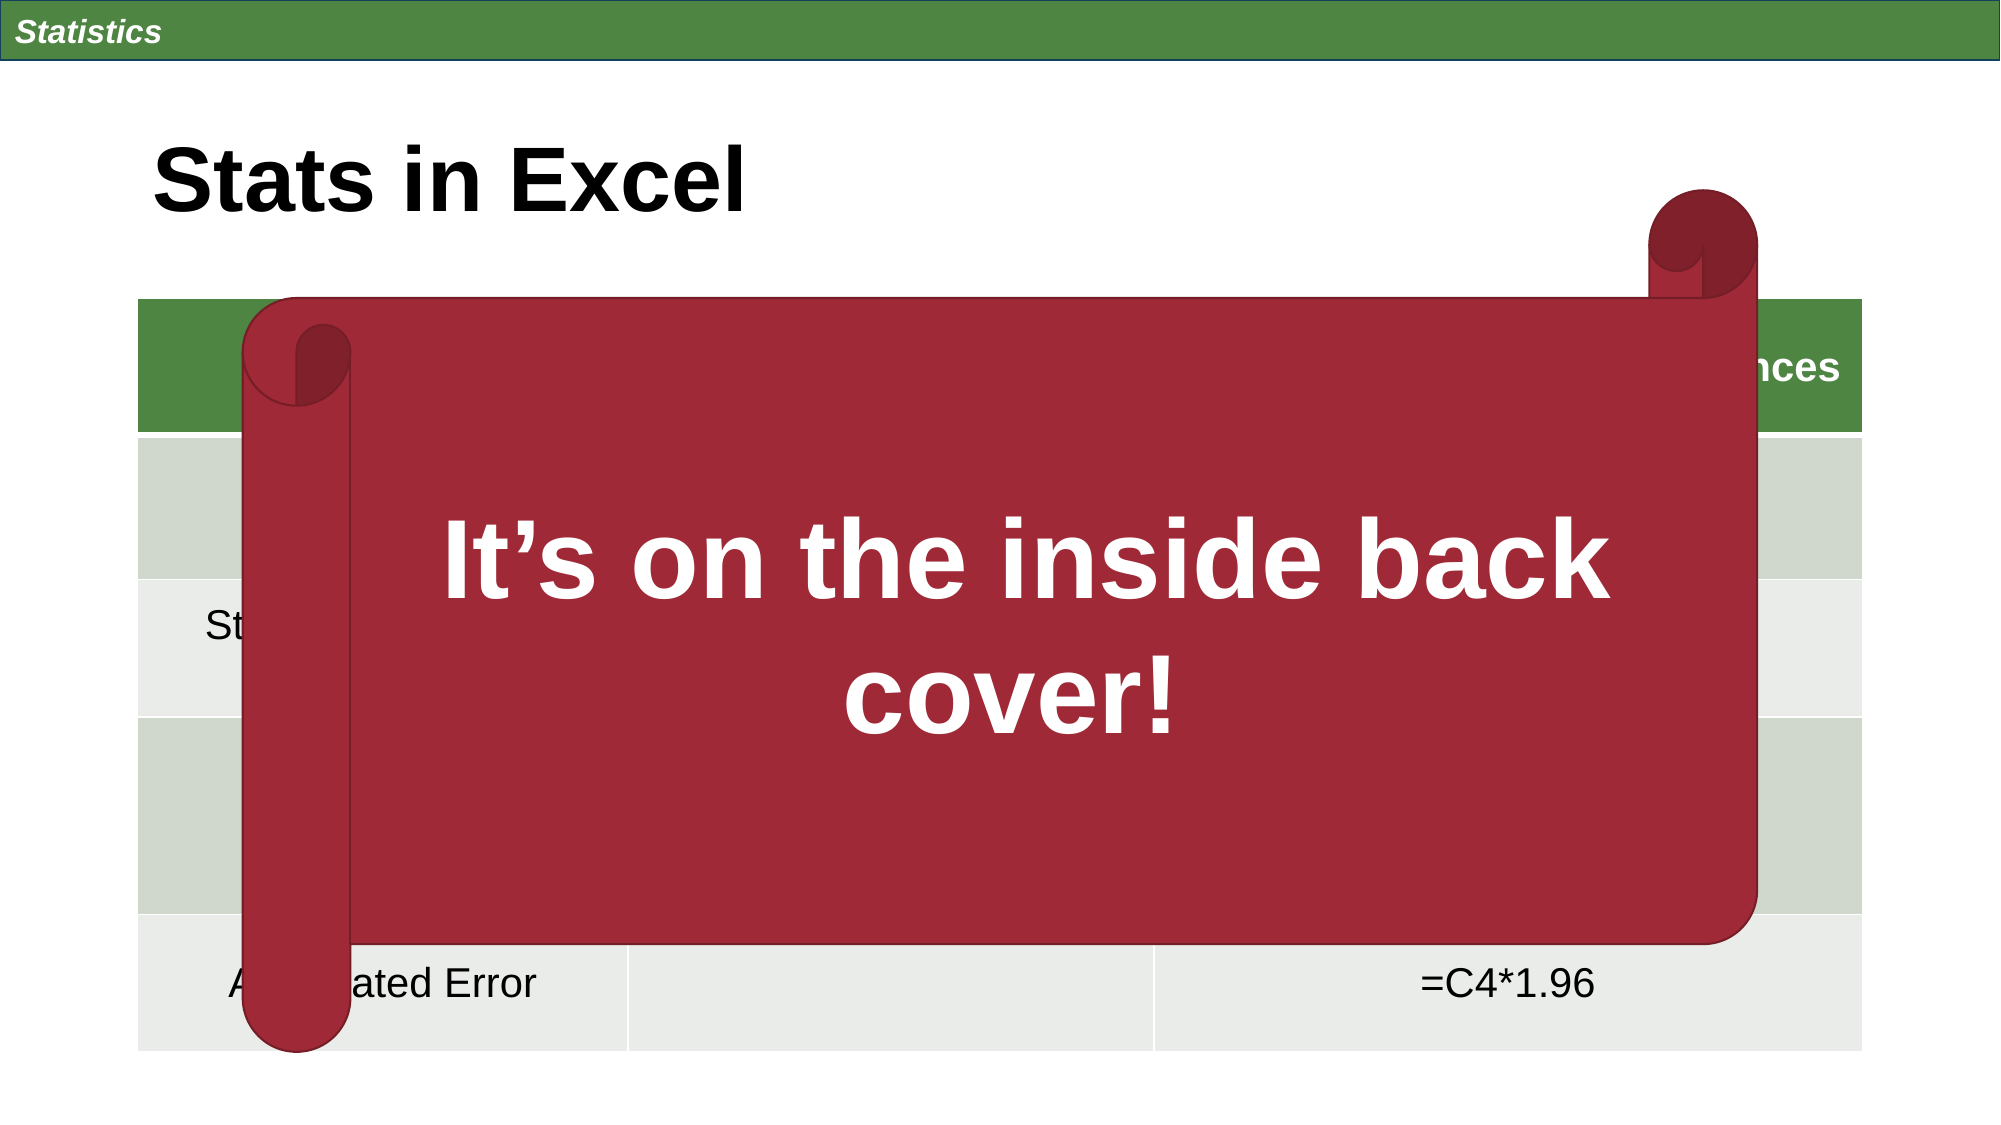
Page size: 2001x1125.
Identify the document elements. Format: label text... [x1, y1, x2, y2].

text_box Statistics [0, 0, 2000, 61]
title Stats in Excel [137, 73, 1863, 291]
text_box It’s on the inside back cover! [241, 189, 1759, 1053]
